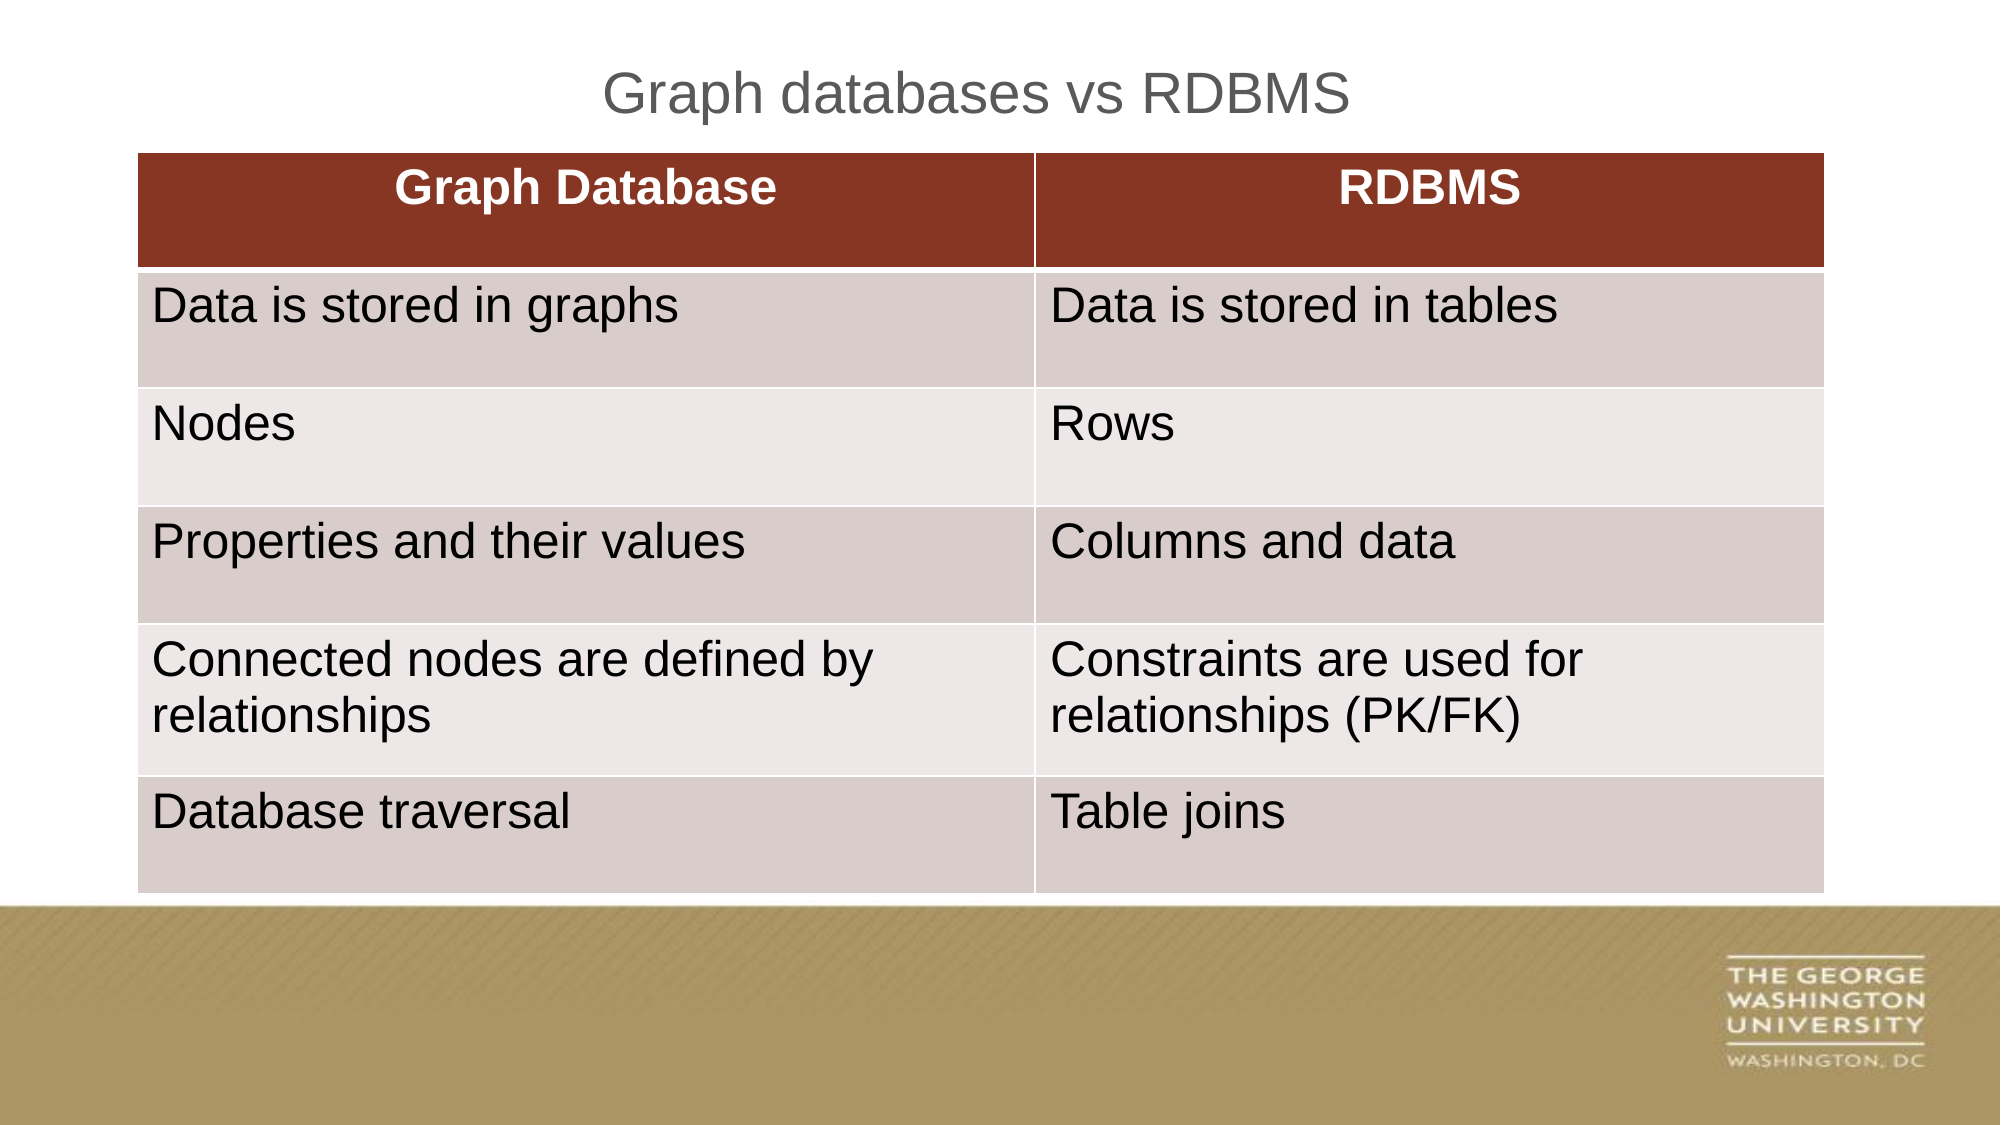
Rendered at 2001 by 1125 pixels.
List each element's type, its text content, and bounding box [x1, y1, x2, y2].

table_cell Properties and their values [138, 507, 1034, 623]
table_header Graph Database [138, 153, 1034, 267]
table_cell Nodes [138, 389, 1034, 505]
table_cell Columns and data [1036, 507, 1824, 623]
table_cell Data is stored in graphs [138, 273, 1034, 387]
table_cell Connected nodes are defined by relationships [138, 625, 1034, 775]
table_header RDBMS [1036, 153, 1824, 267]
table_cell Table joins [1036, 777, 1824, 893]
picture [0, 0, 2000, 1125]
table_cell Rows [1036, 389, 1824, 505]
table_cell Data is stored in tables [1036, 273, 1824, 387]
title Graph databases vs RDBMS [422, 47, 1533, 151]
table_cell Database traversal [138, 777, 1034, 893]
table_cell Constraints are used for relationships (PK/FK) [1036, 625, 1824, 775]
